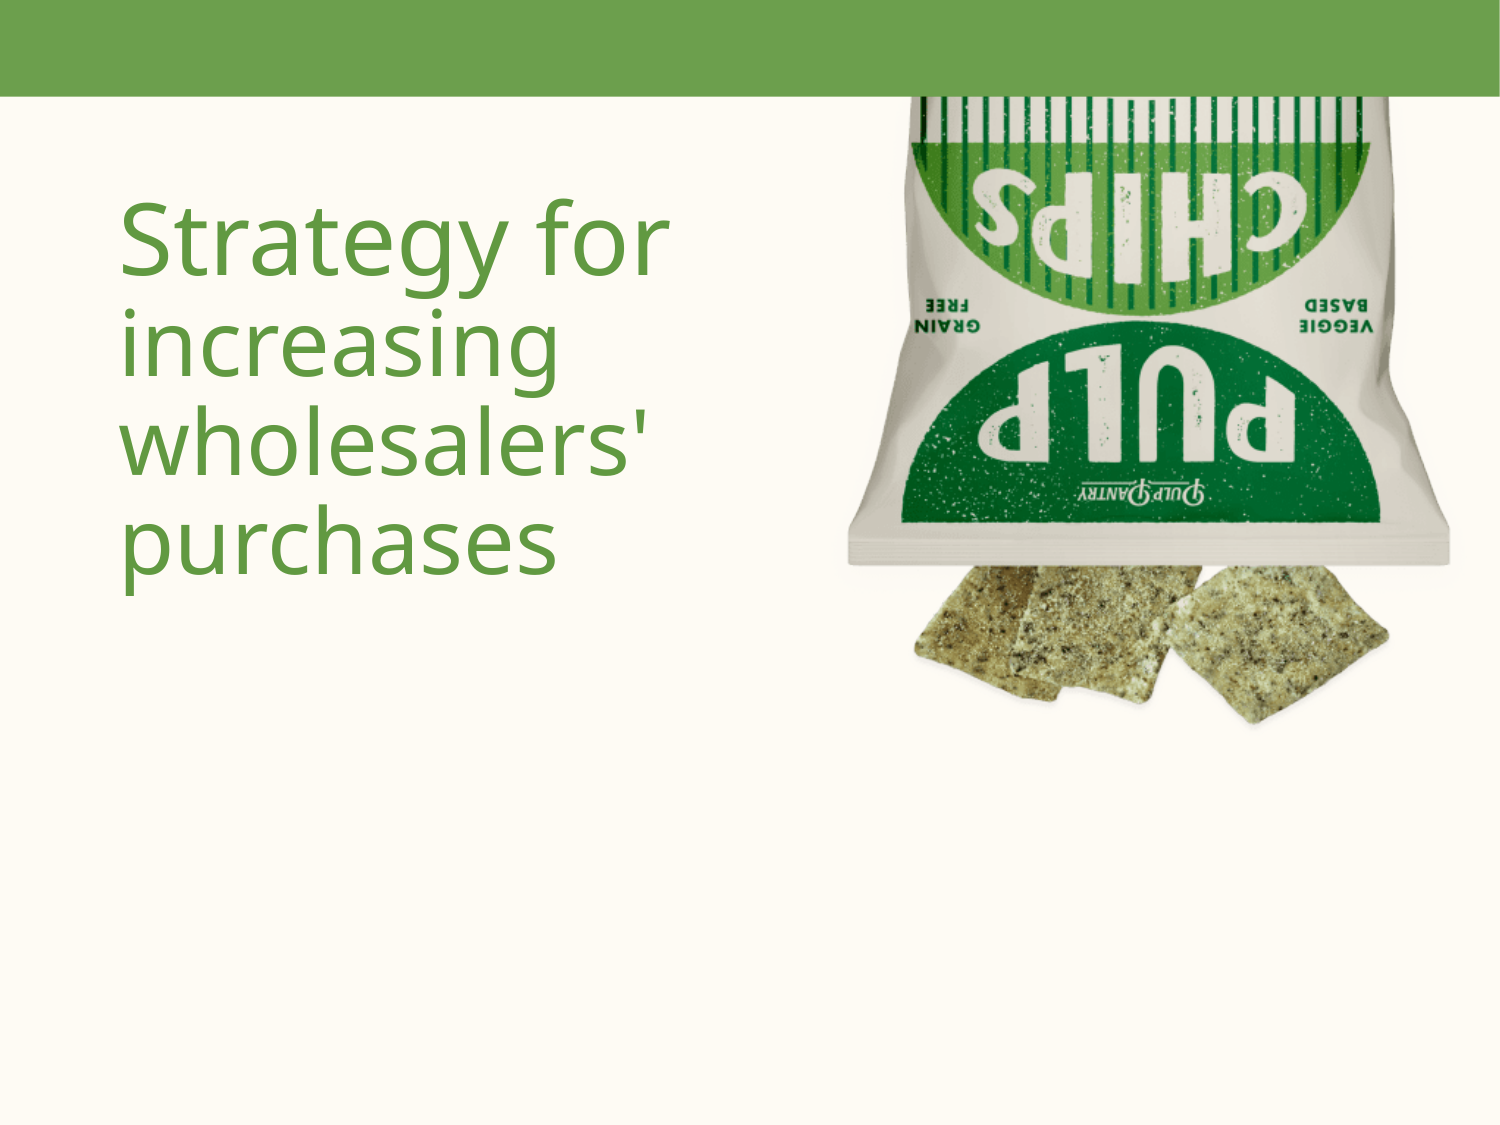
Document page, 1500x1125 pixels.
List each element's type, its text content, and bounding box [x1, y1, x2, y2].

text_box [0, 0, 1500, 97]
picture [828, 96, 1470, 737]
title Strategy for increasing wholesalers' purchases [103, 97, 828, 602]
